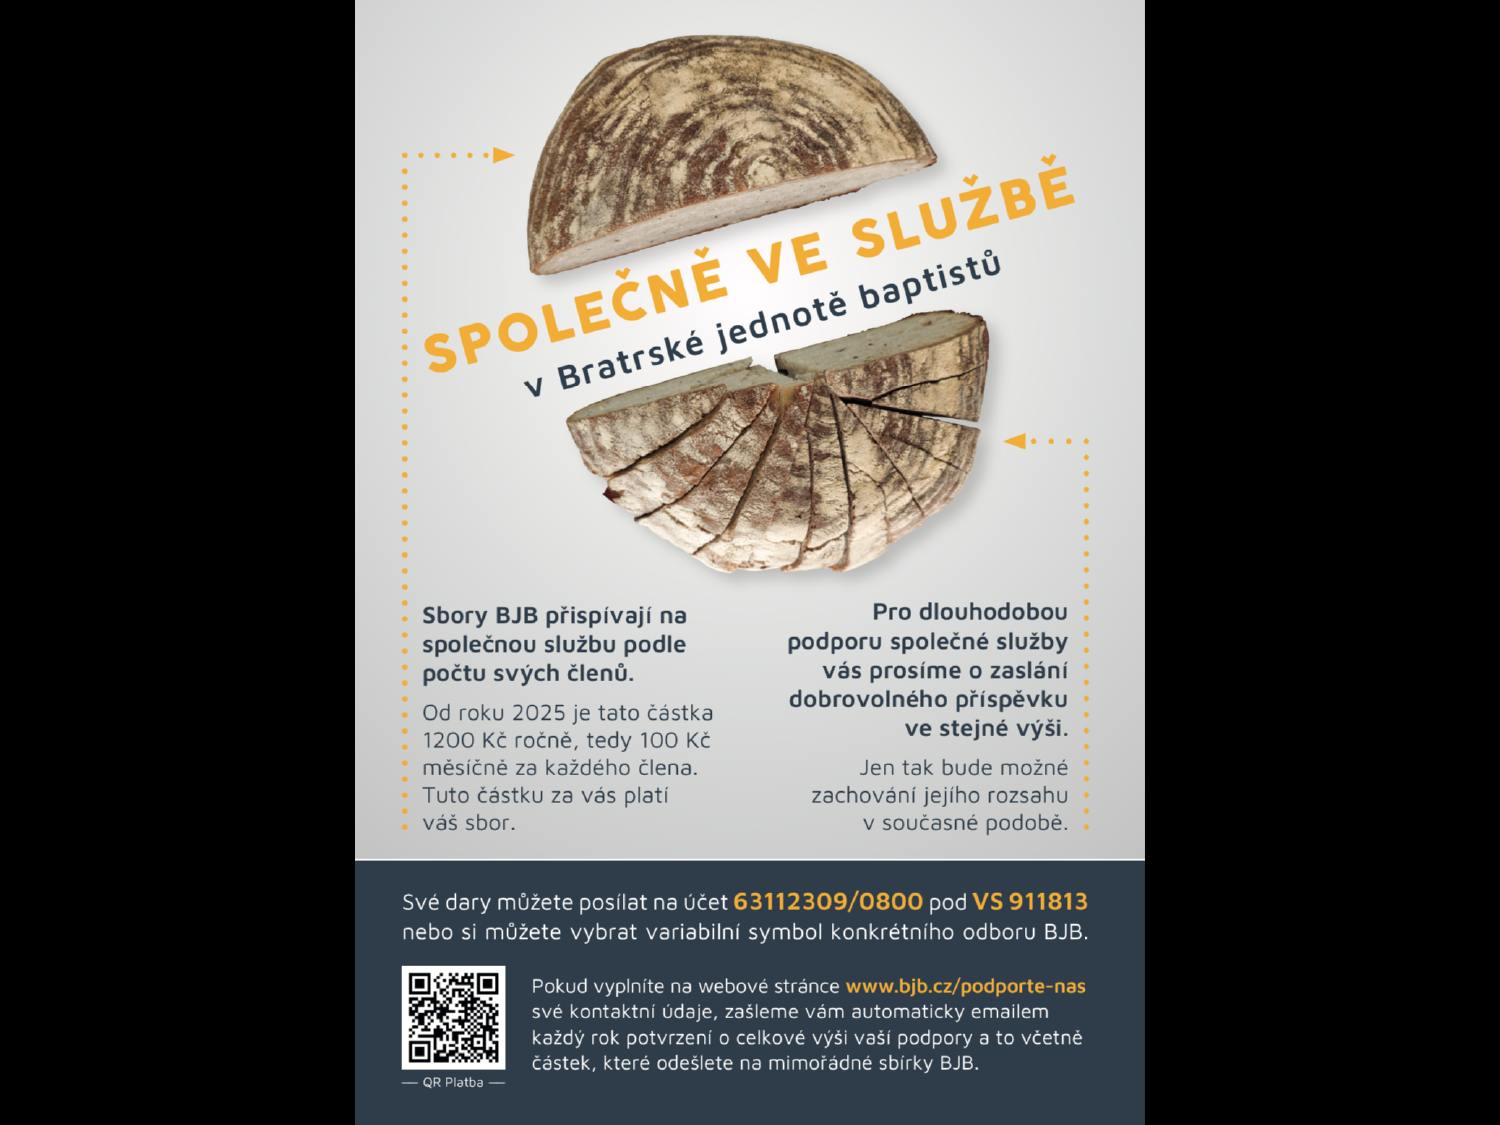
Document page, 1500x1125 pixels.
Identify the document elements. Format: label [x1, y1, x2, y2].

picture [354, 0, 1146, 1125]
